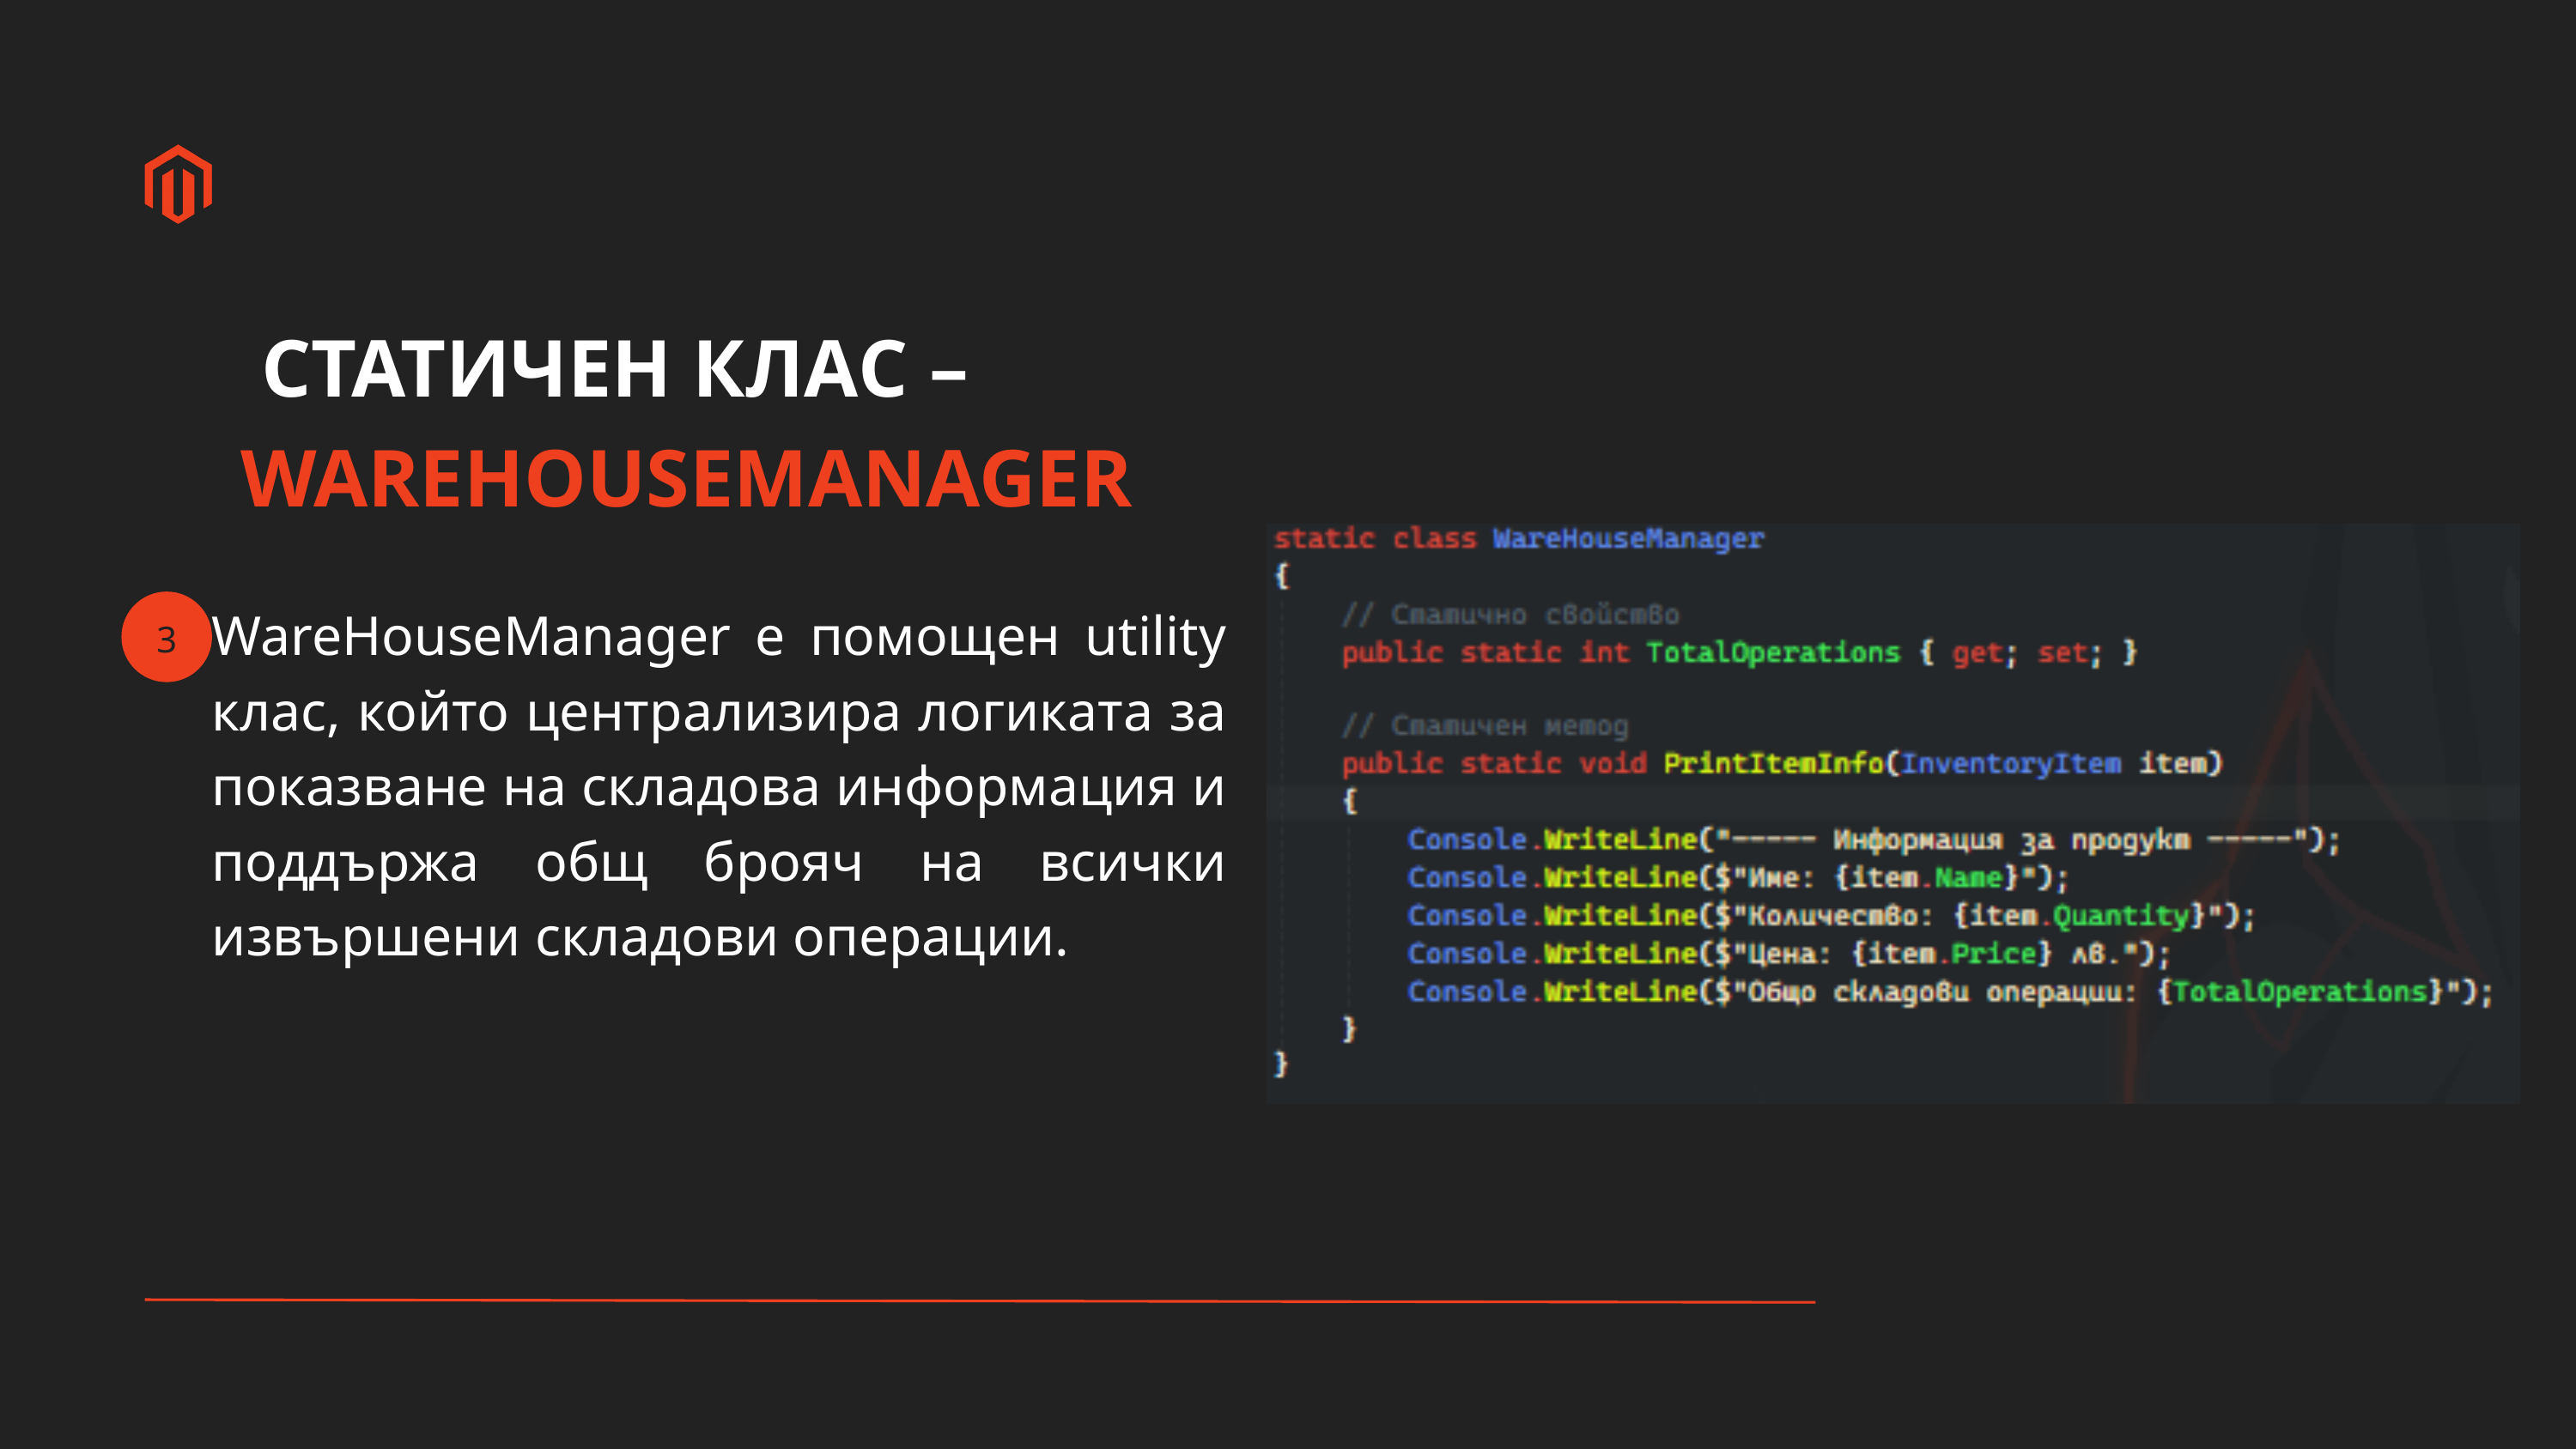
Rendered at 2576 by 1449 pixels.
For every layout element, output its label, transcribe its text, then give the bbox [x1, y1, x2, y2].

text_box [1266, 524, 2520, 1104]
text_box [121, 591, 213, 682]
text_box СТАТИЧЕН КЛАС – WAREHOUSEMANAGER [240, 302, 1195, 524]
text_box WareHouseManager е помощен utility клас, който централизира логиката за показване на складова информация и поддържа общ брояч на всички извършени складови операции. [211, 591, 1228, 967]
text_box [144, 144, 212, 224]
